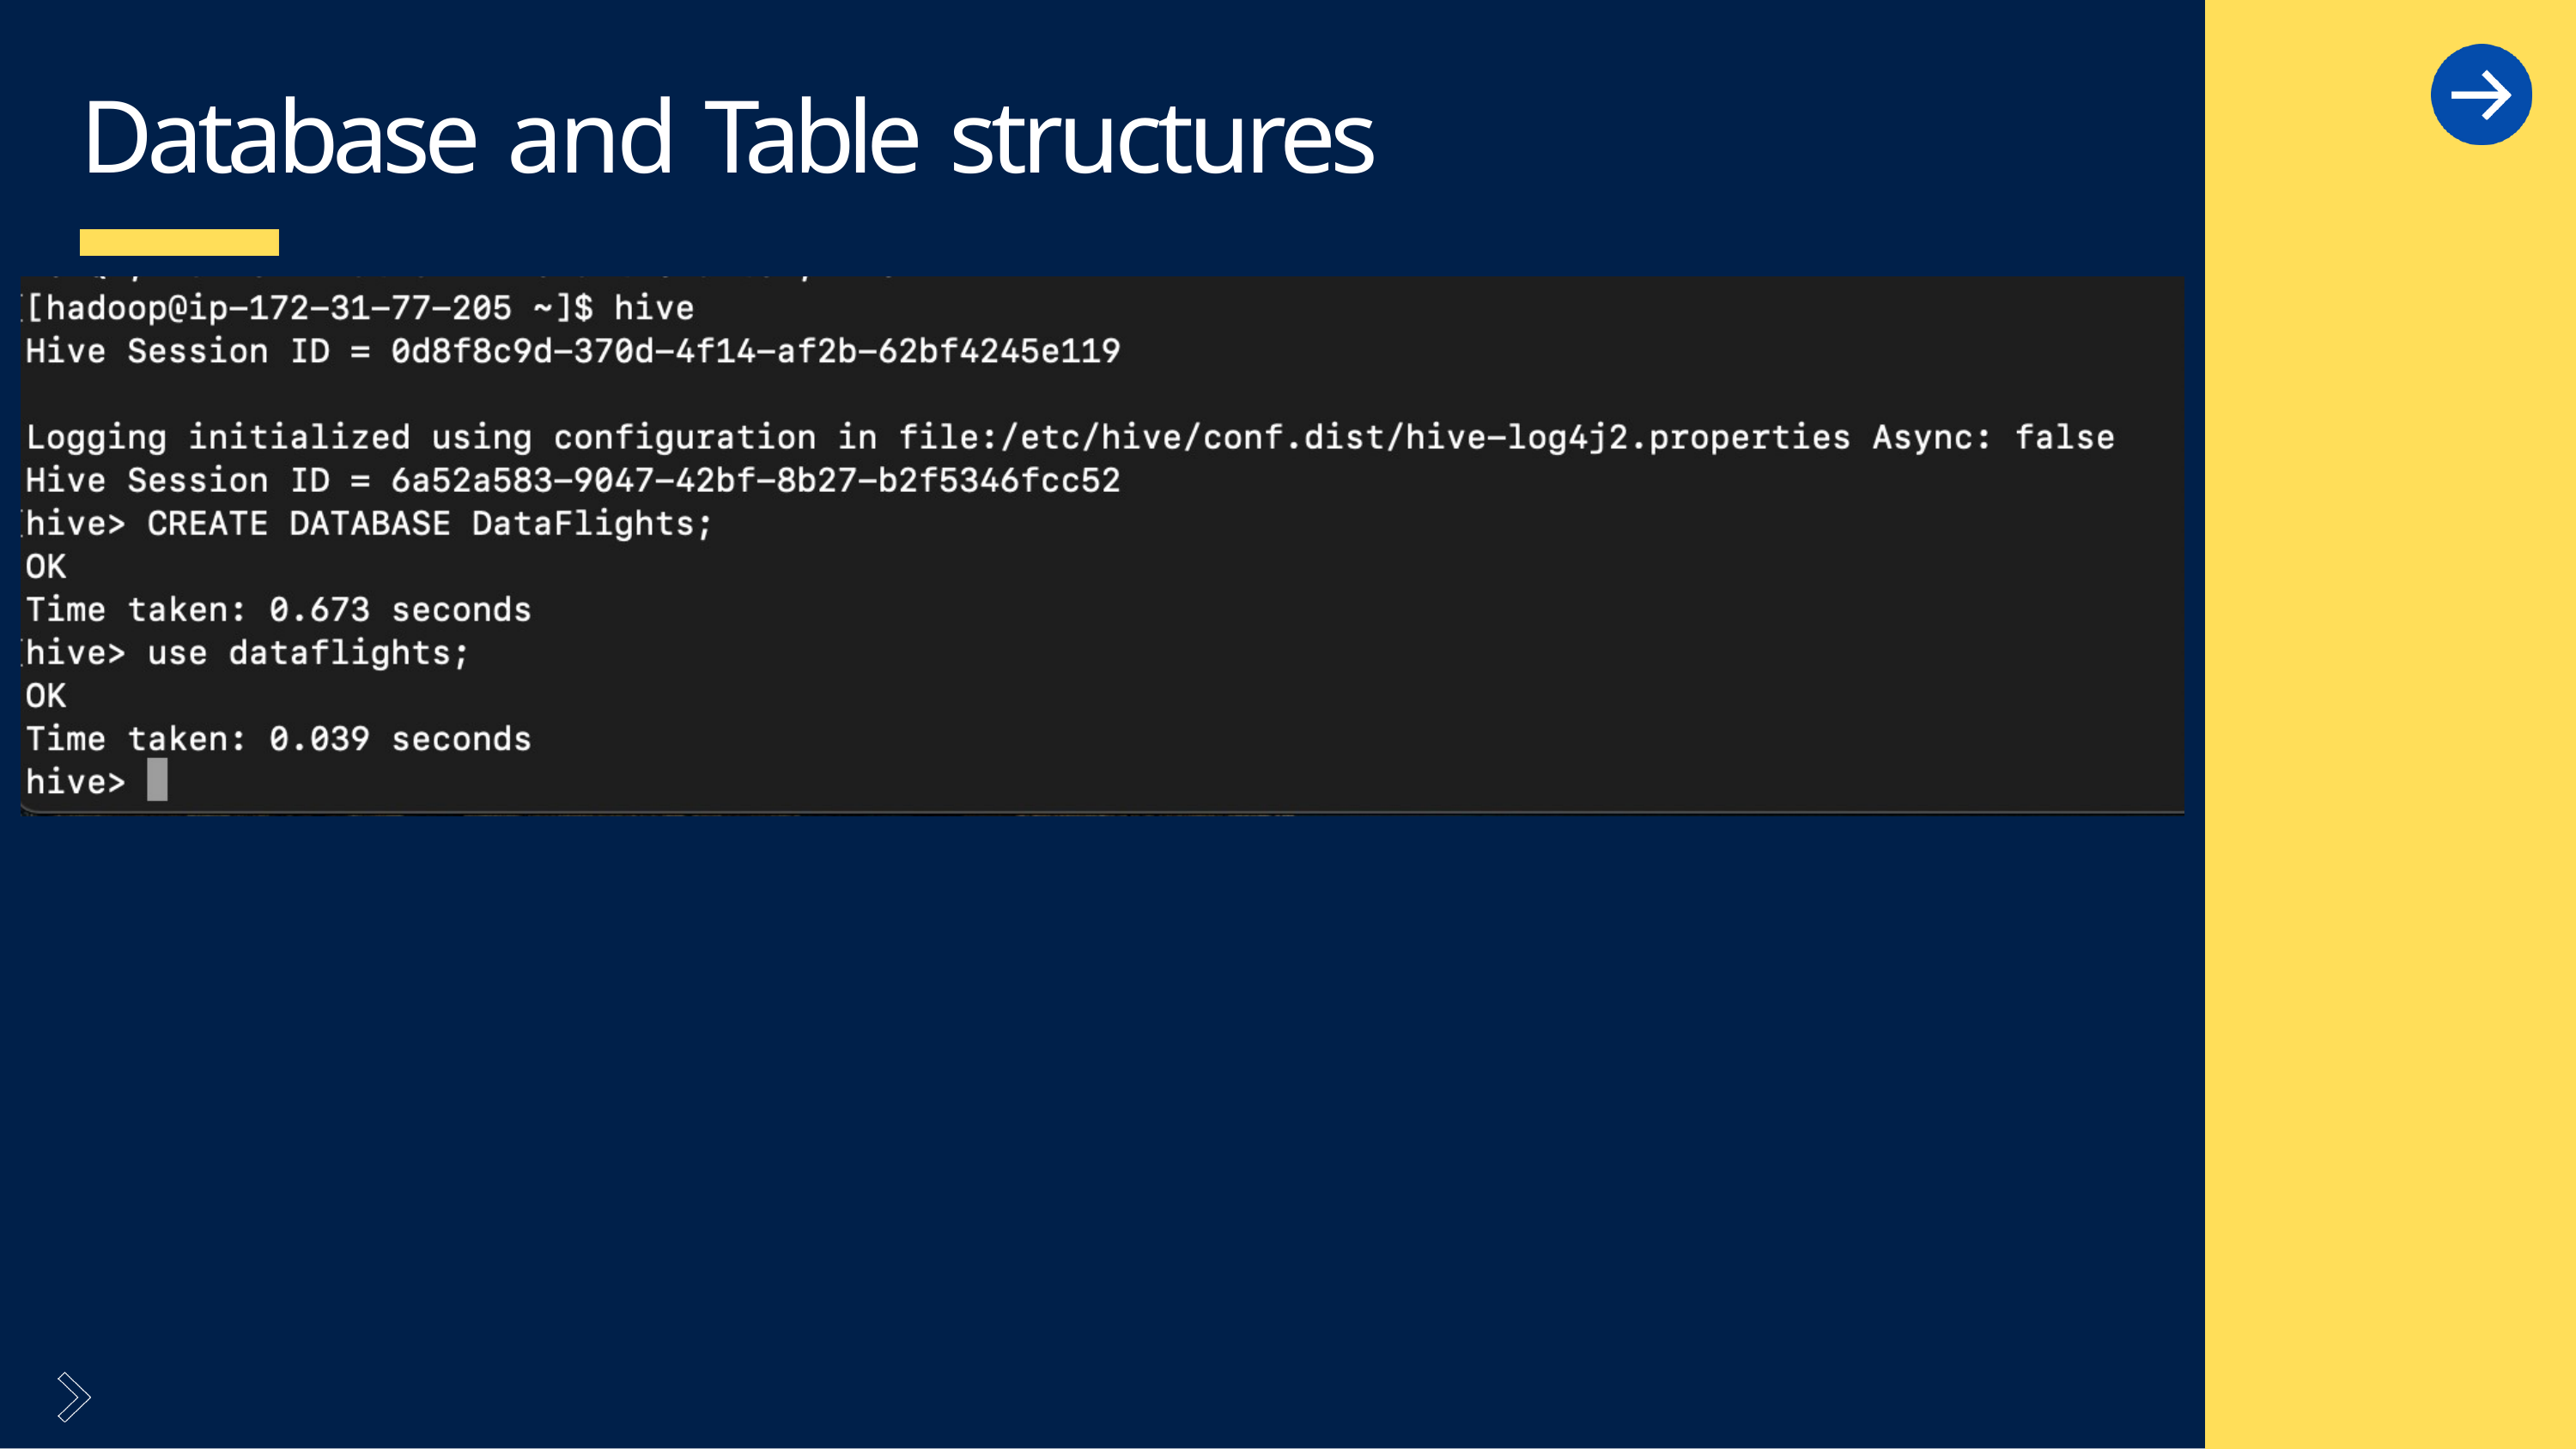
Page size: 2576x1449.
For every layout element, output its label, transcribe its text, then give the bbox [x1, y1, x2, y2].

picture [58, 1372, 91, 1422]
picture [2205, 0, 2576, 1449]
picture [21, 276, 2184, 816]
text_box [2430, 44, 2532, 145]
title Database and Table structures [78, 0, 2446, 315]
